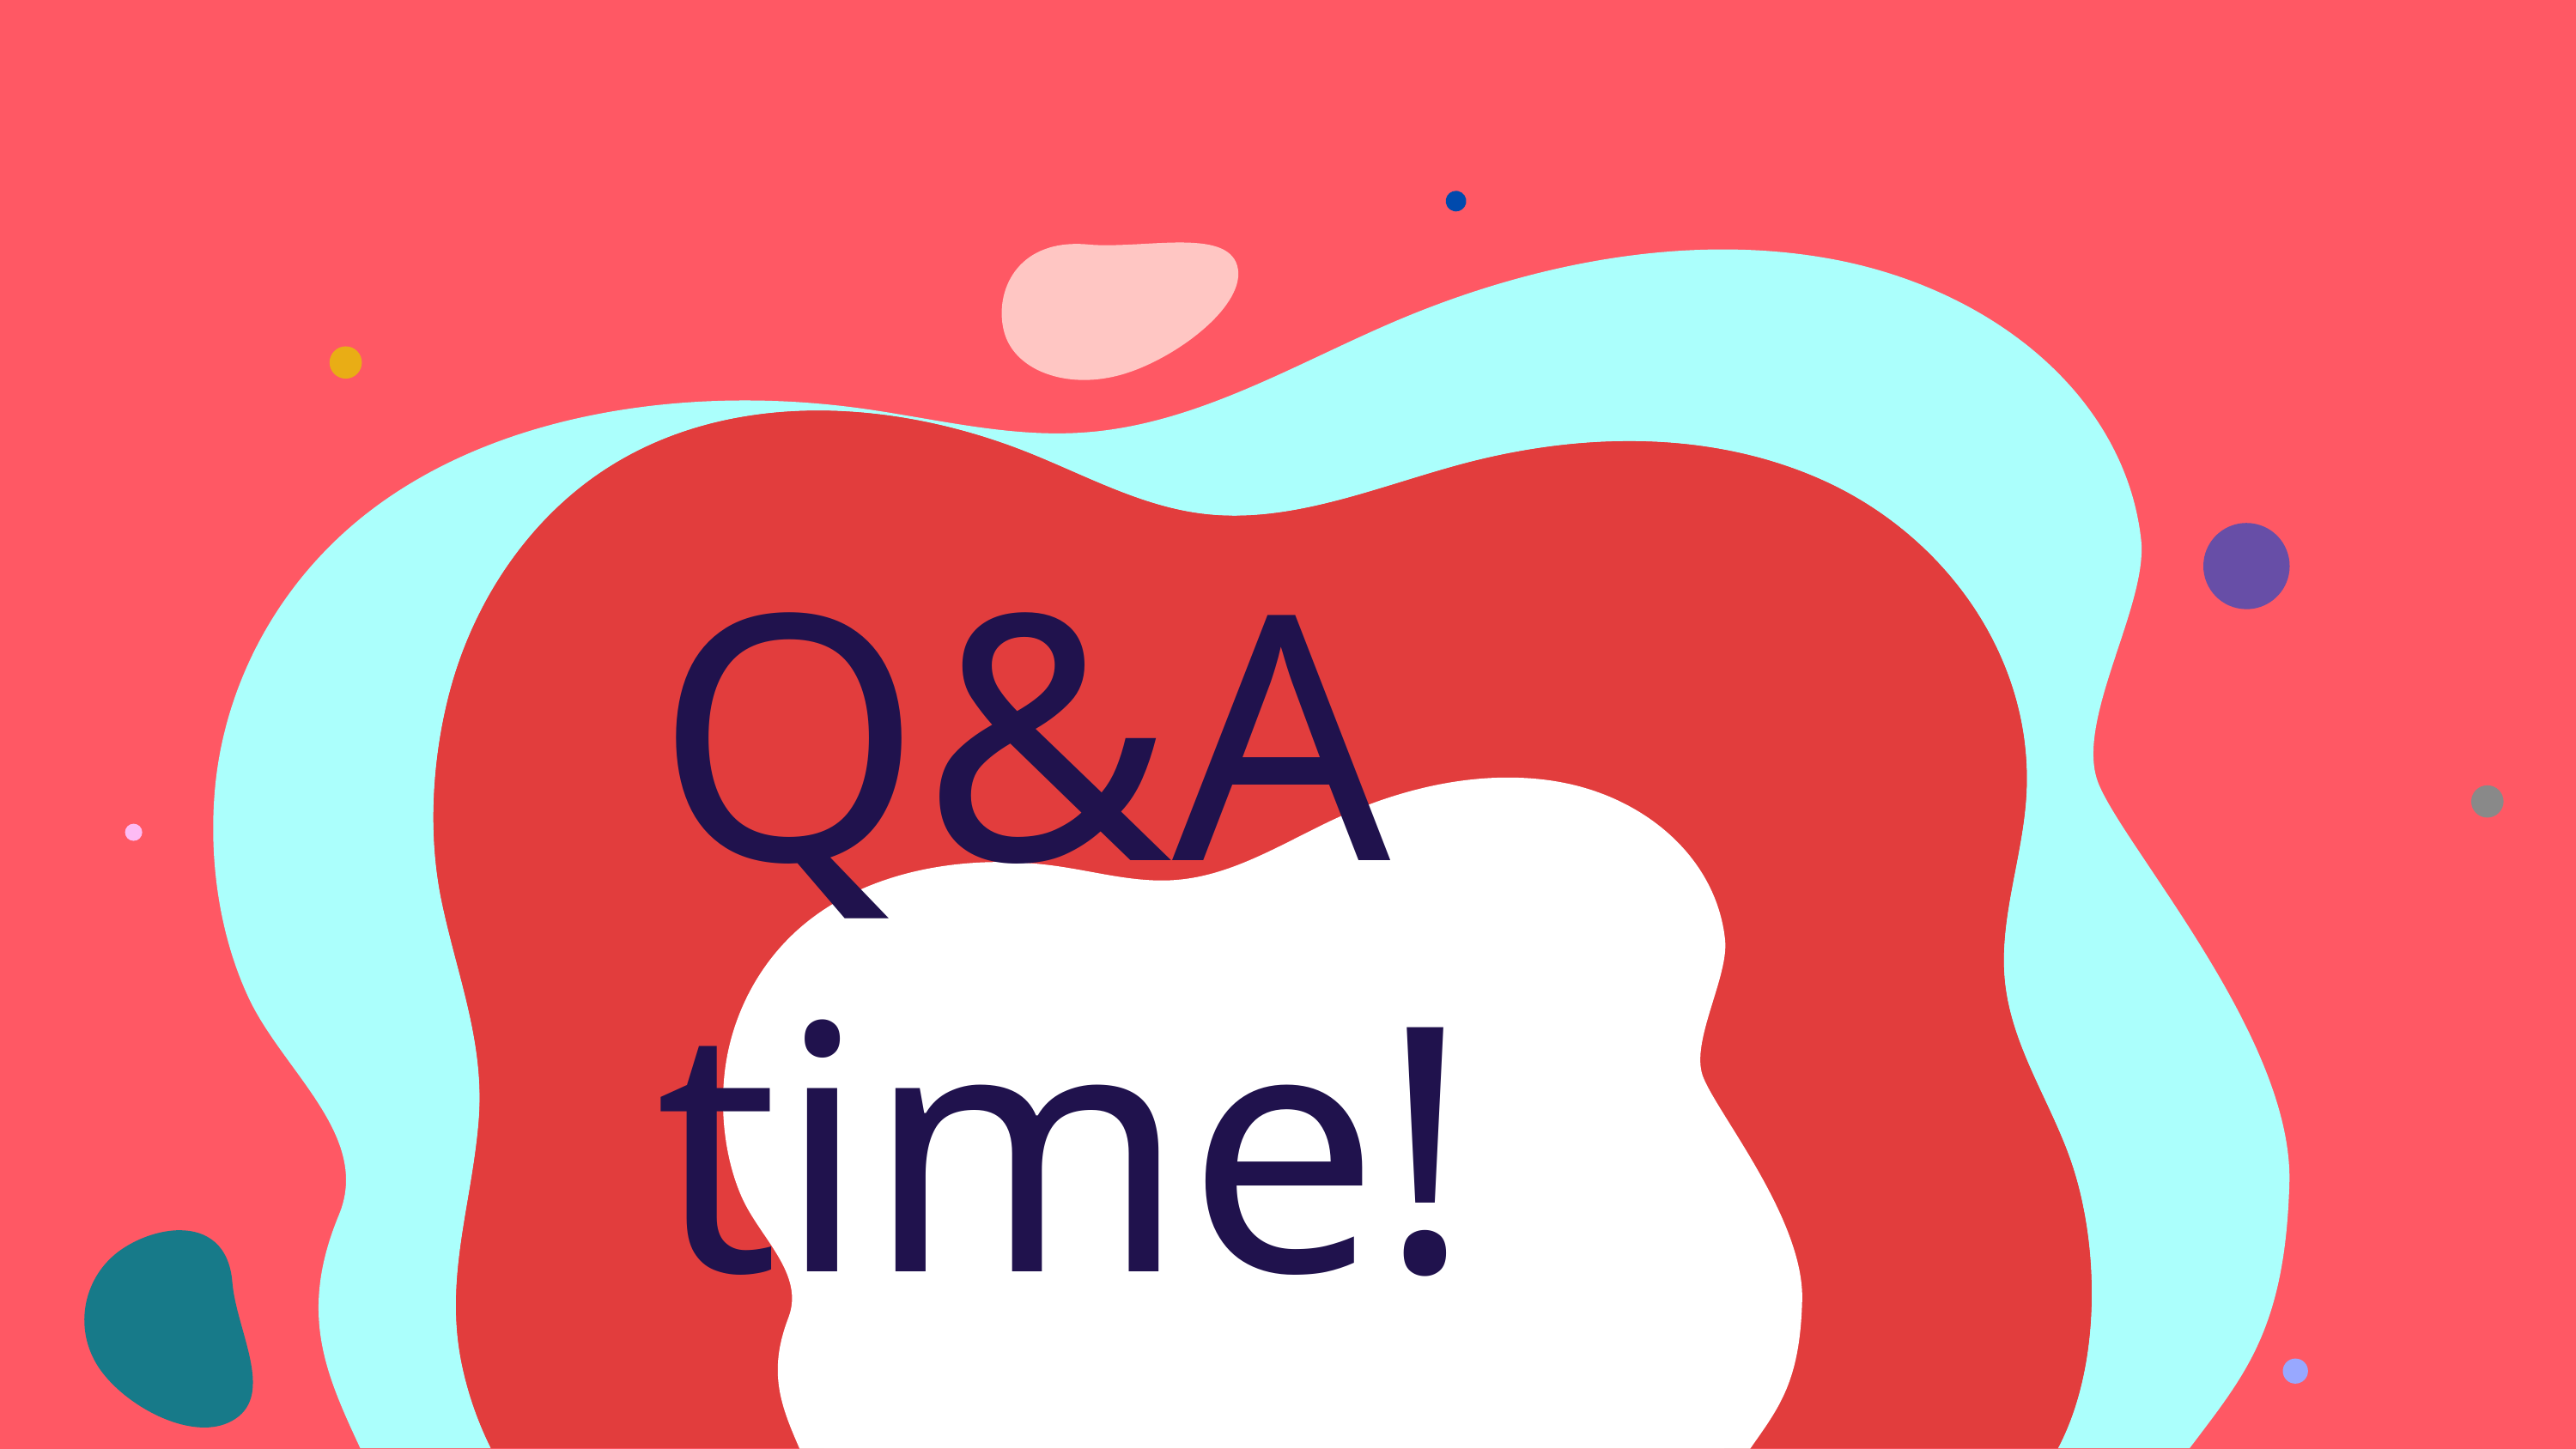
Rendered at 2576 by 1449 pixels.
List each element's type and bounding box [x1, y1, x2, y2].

text_box [72, 242, 2309, 1449]
text_box [2470, 785, 2504, 818]
text_box [1444, 191, 1467, 212]
text_box [125, 823, 143, 841]
